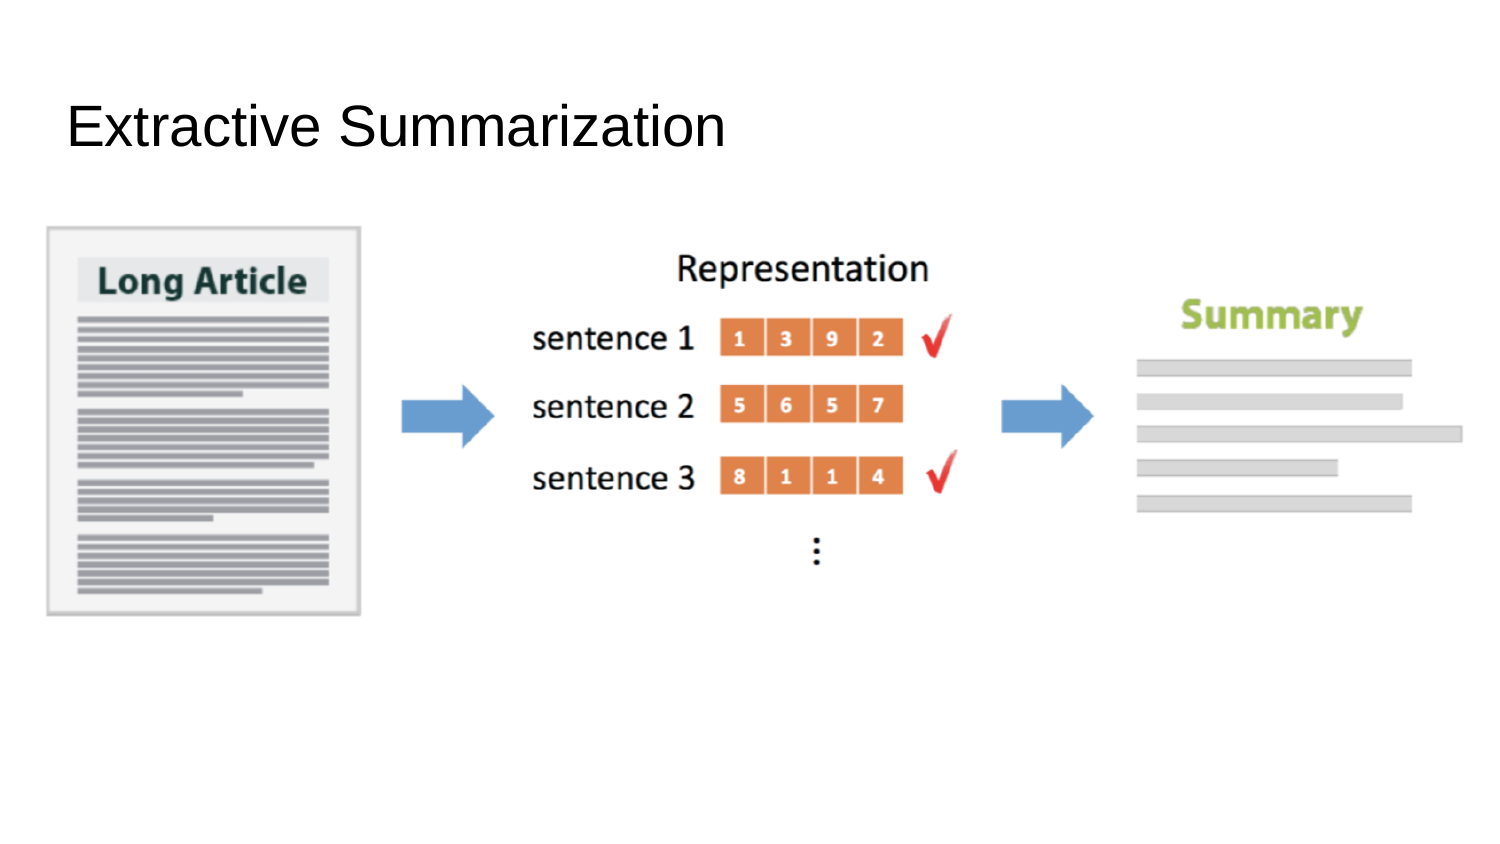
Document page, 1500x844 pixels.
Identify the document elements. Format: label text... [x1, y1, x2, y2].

title Extractive Summarization [51, 72, 1449, 167]
picture [24, 218, 1476, 626]
